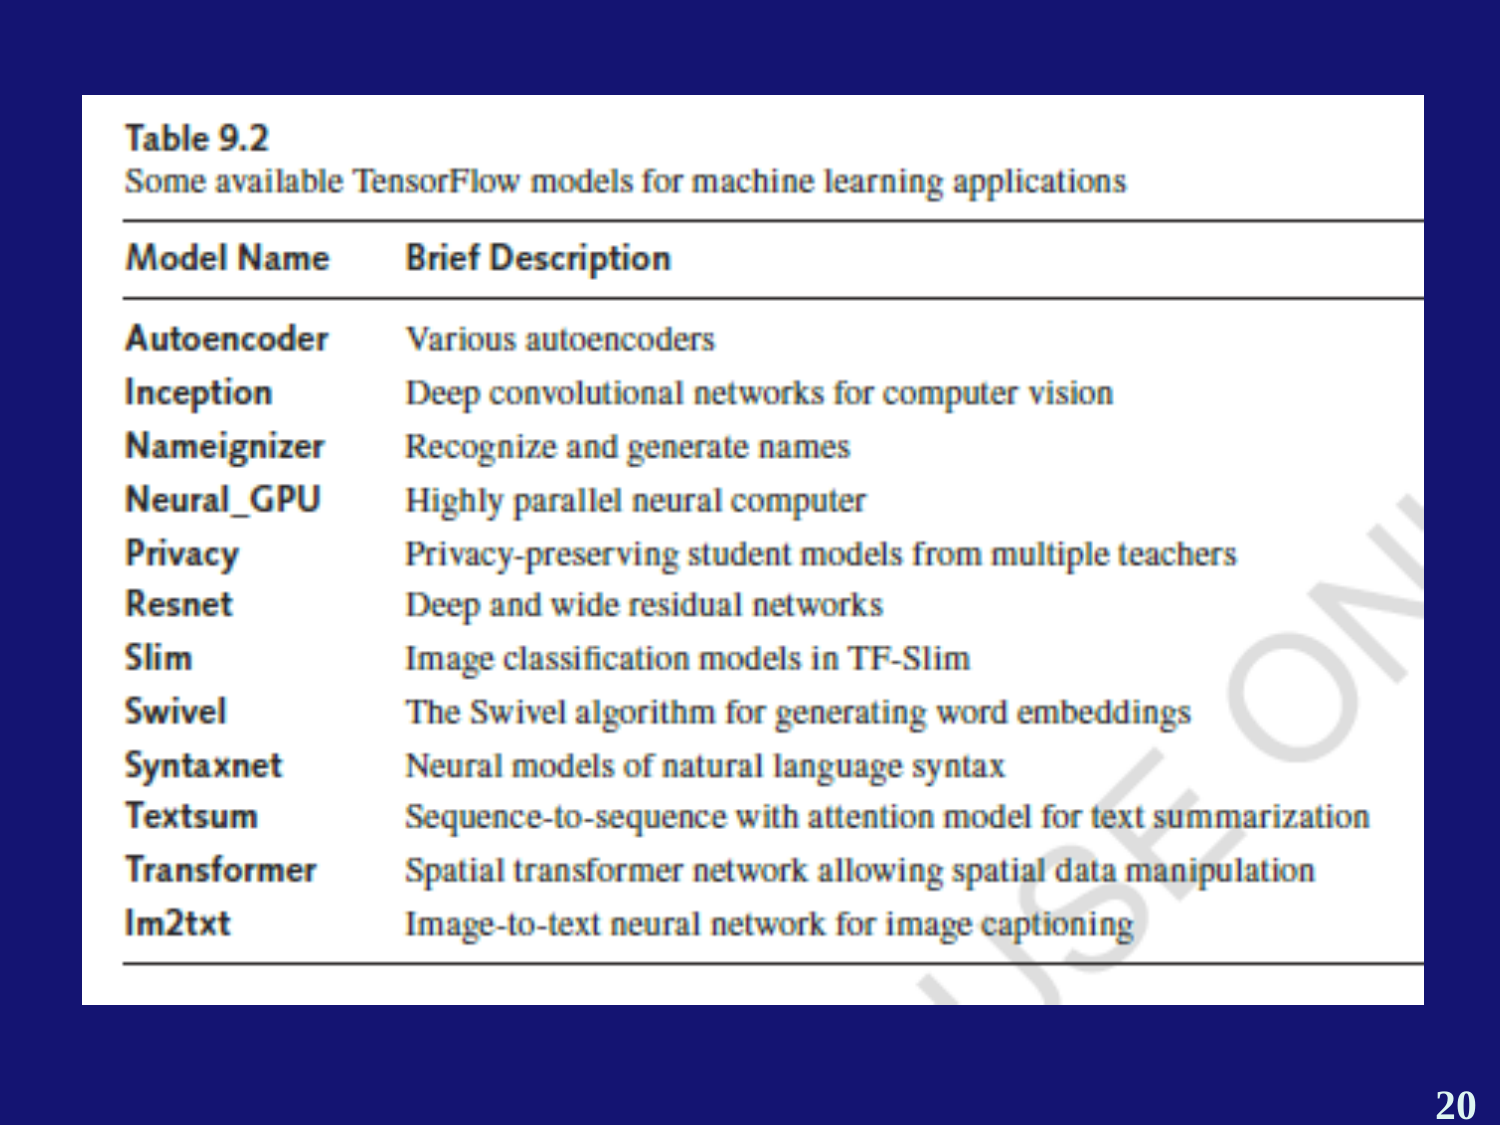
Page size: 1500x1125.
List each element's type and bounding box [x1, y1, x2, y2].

picture [82, 95, 1424, 1005]
